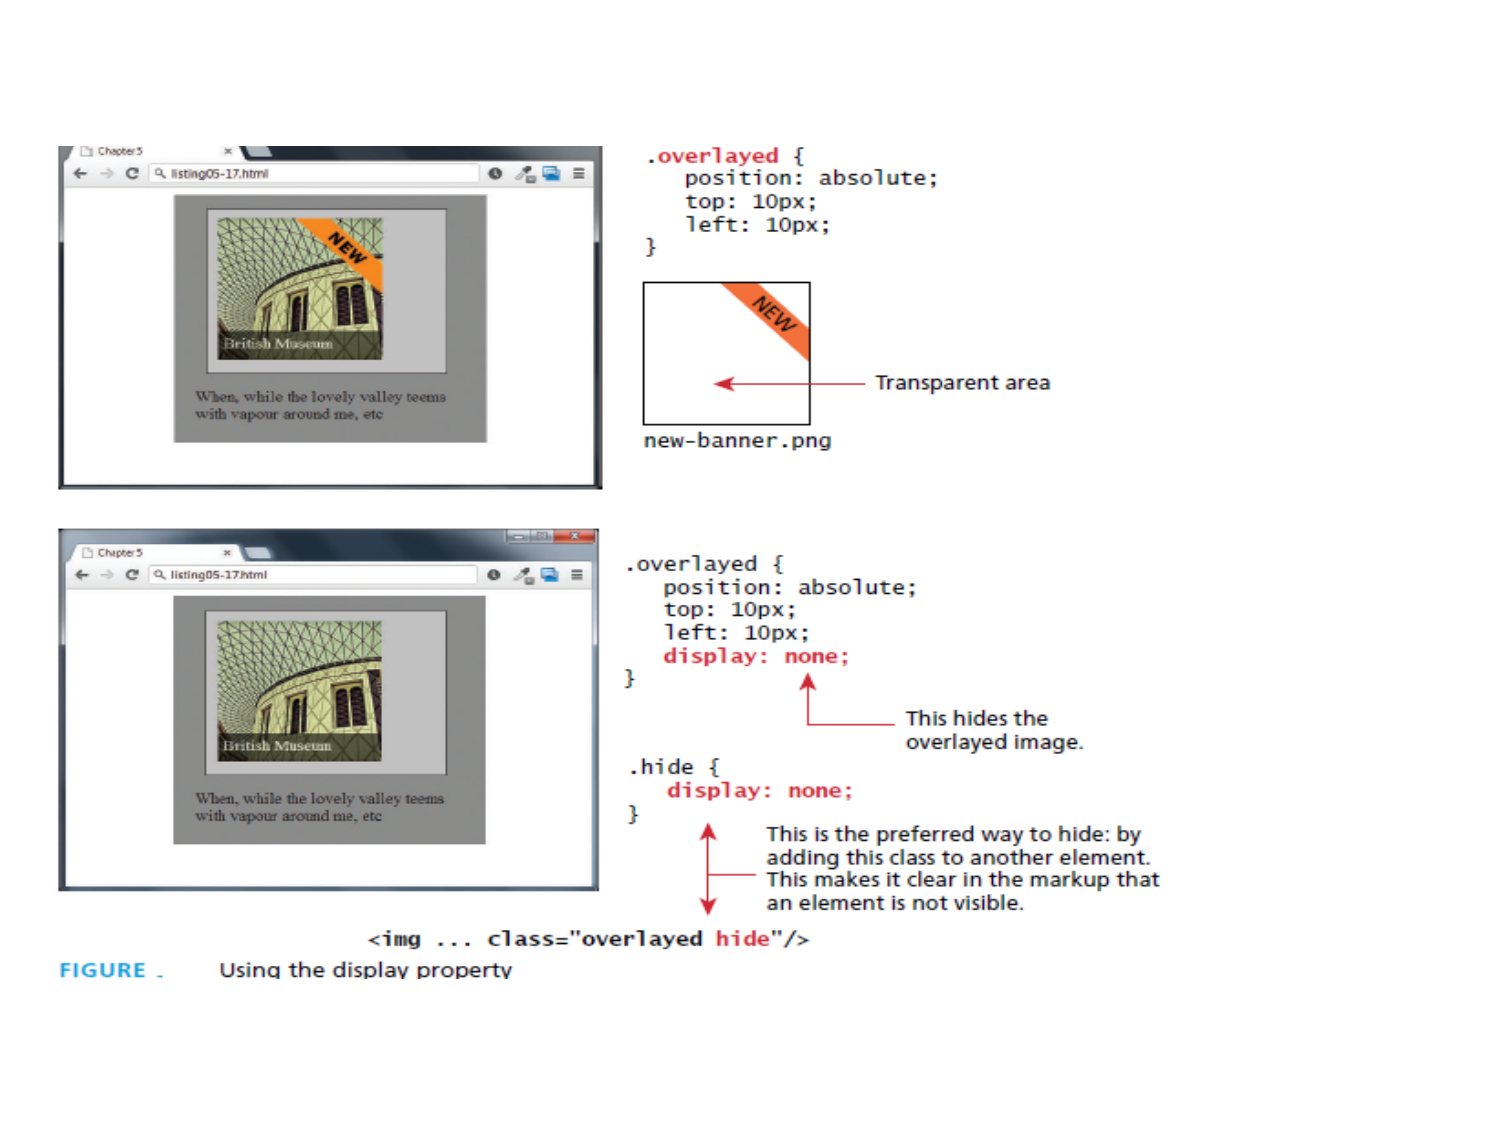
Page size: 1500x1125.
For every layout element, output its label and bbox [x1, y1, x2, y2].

picture [34, 145, 1286, 980]
